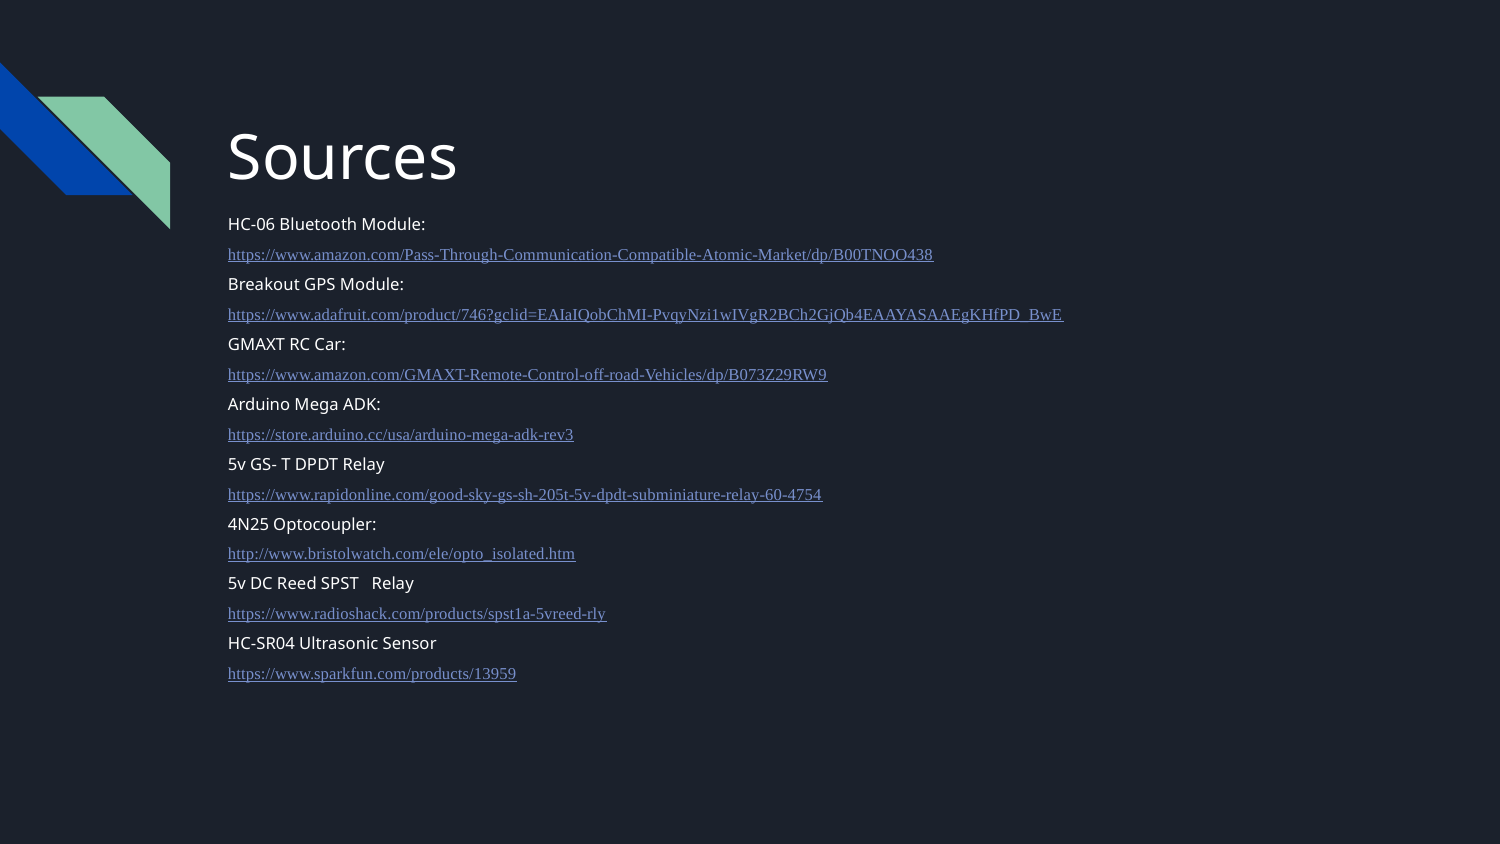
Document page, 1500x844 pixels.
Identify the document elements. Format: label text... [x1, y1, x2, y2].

title Sources [212, 64, 1368, 188]
list HC-06 Bluetooth Module: https://www.amazon.com/Pass-Through-Communication-Compatible-Atomic-Market/dp/B00TNOO438 Breakout GPS Module: https://www.adafruit.com/product/746?gclid=EAIaIQobChMI-PvqyNzi1wIVgR2BCh2GjQb4EAAYASAAEgKHfPD_BwE GMAXT RC Car: https://www.amazon.com/GMAXT-Remote-Control-off-road-Vehicles/dp/B073Z29RW9 Arduino Mega ADK: https://store.arduino.cc/usa/arduino-mega-adk-rev3 5v GS- T DPDT Relay https://www.rapidonline.com/good-sky-gs-sh-205t-5v-dpdt-subminiature-relay-60-4754 4N25 Optocoupler: http://www.bristolwatch.com/ele/opto_isolated.htm 5v DC Reed SPST Relay https://www.radioshack.com/products/spst1a-5vreed-rly HC-SR04 Ultrasonic Sensor https://www.sparkfun.com/products/13959 [212, 188, 1368, 740]
